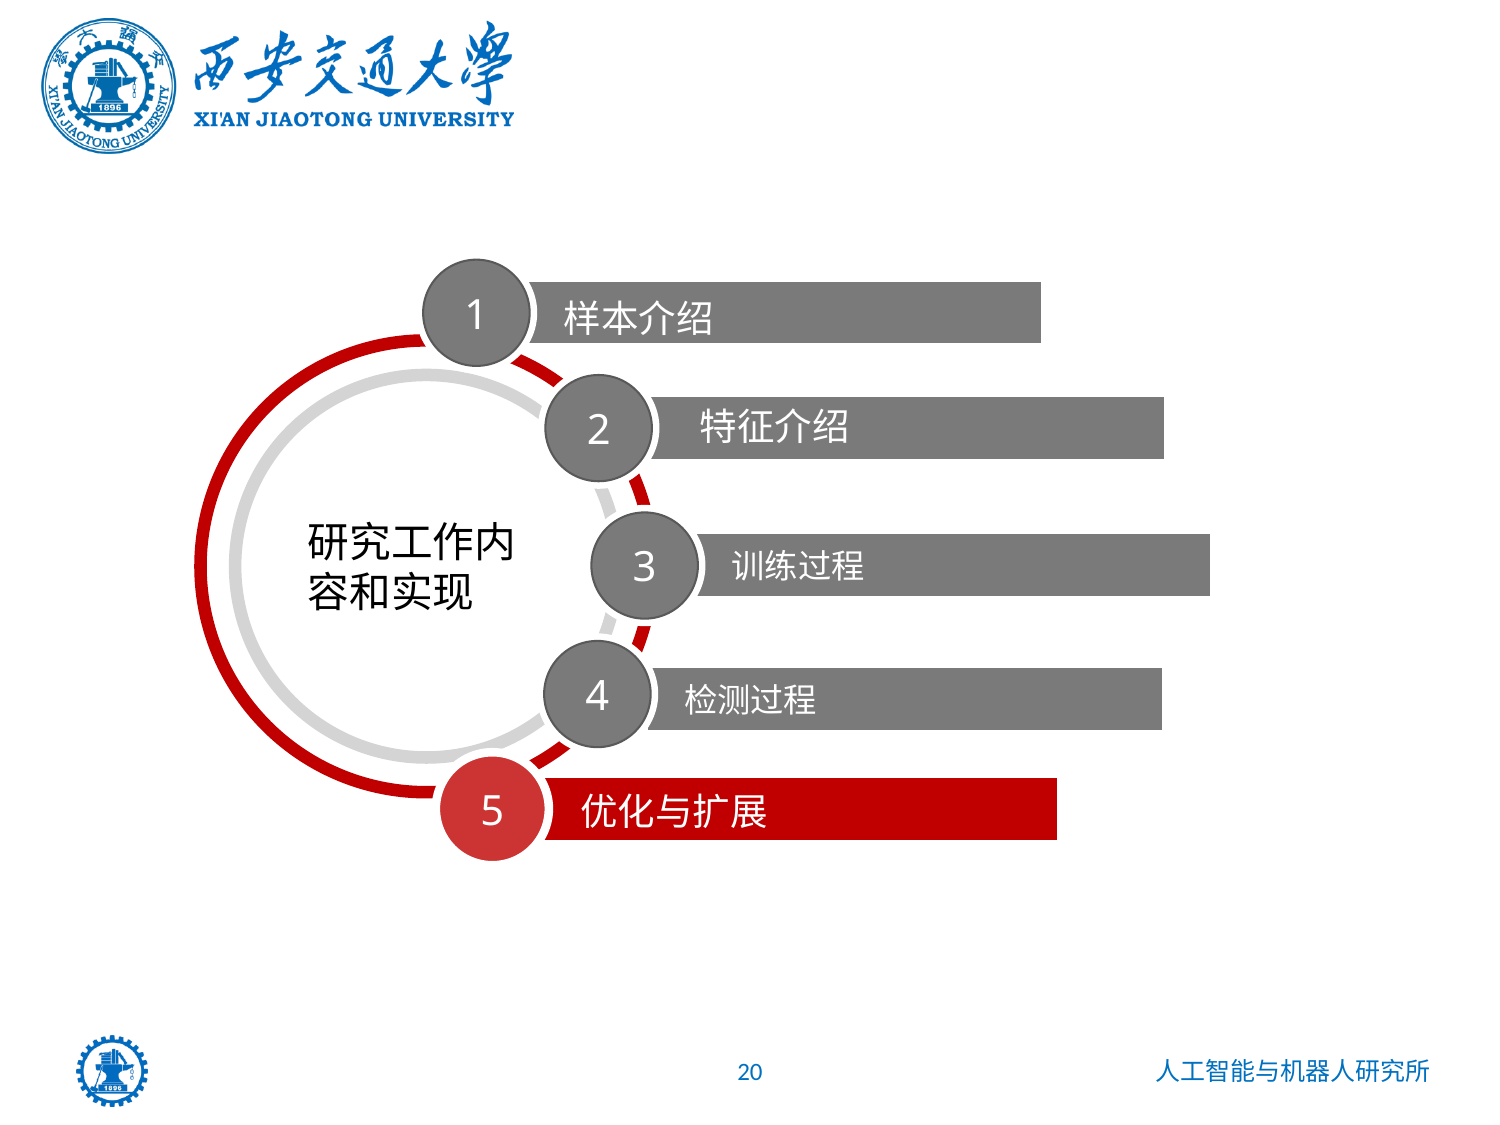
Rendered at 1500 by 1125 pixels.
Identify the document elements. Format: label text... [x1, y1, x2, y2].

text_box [200, 340, 653, 793]
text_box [537, 367, 661, 490]
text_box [543, 278, 1043, 345]
picture [76, 1035, 148, 1107]
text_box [664, 666, 1164, 732]
picture [41, 18, 514, 154]
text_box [666, 395, 1165, 461]
slide_number 20 [575, 1040, 925, 1101]
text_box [535, 633, 659, 755]
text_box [430, 747, 554, 870]
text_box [712, 533, 1211, 598]
text_box [559, 777, 1059, 842]
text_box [583, 504, 707, 627]
text_box 优化与扩展 [565, 771, 783, 841]
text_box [414, 251, 538, 374]
